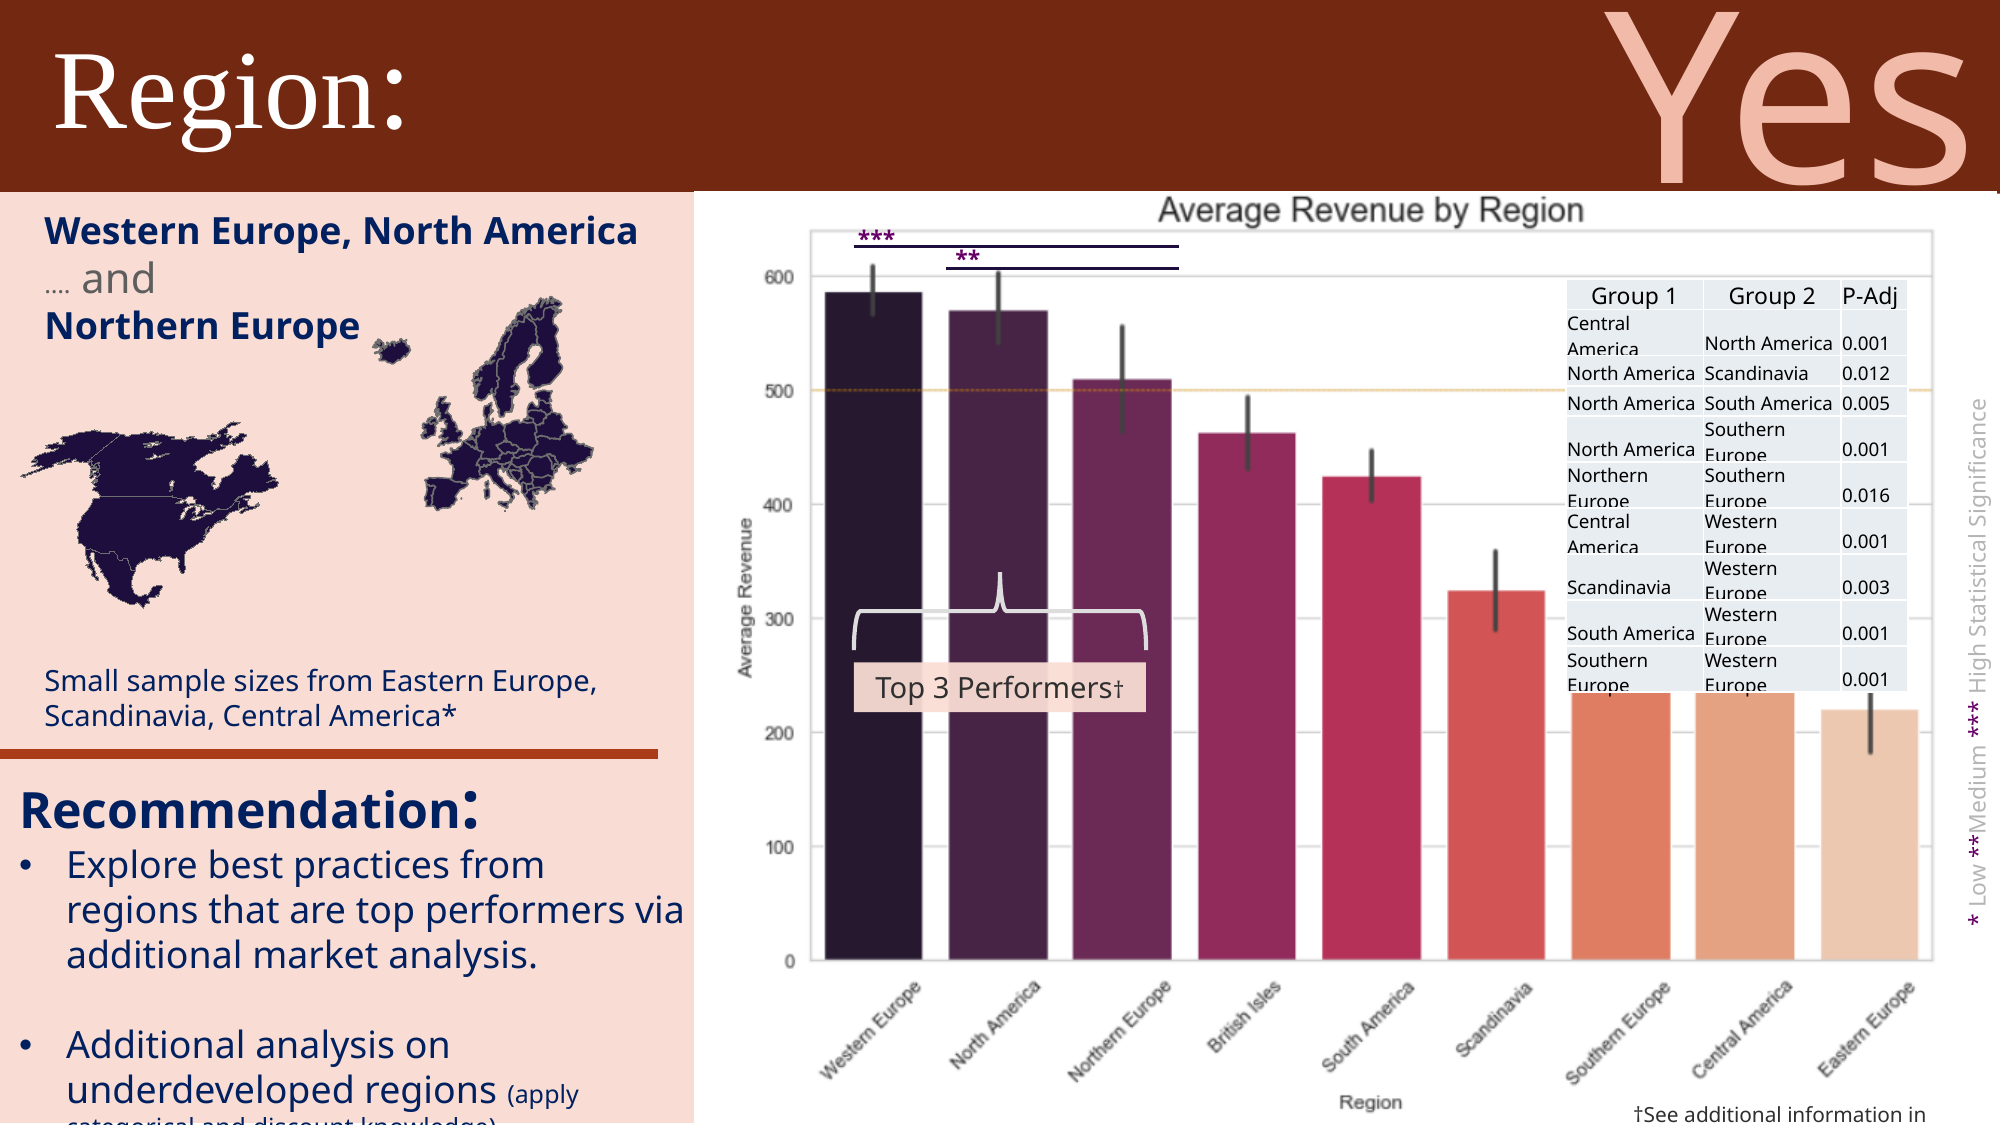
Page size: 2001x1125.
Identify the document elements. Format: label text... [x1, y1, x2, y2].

picture [0, 191, 1997, 1125]
title Region: [37, 0, 1589, 186]
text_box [372, 296, 594, 512]
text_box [20, 421, 279, 609]
text_box Yes [1589, 0, 1993, 191]
